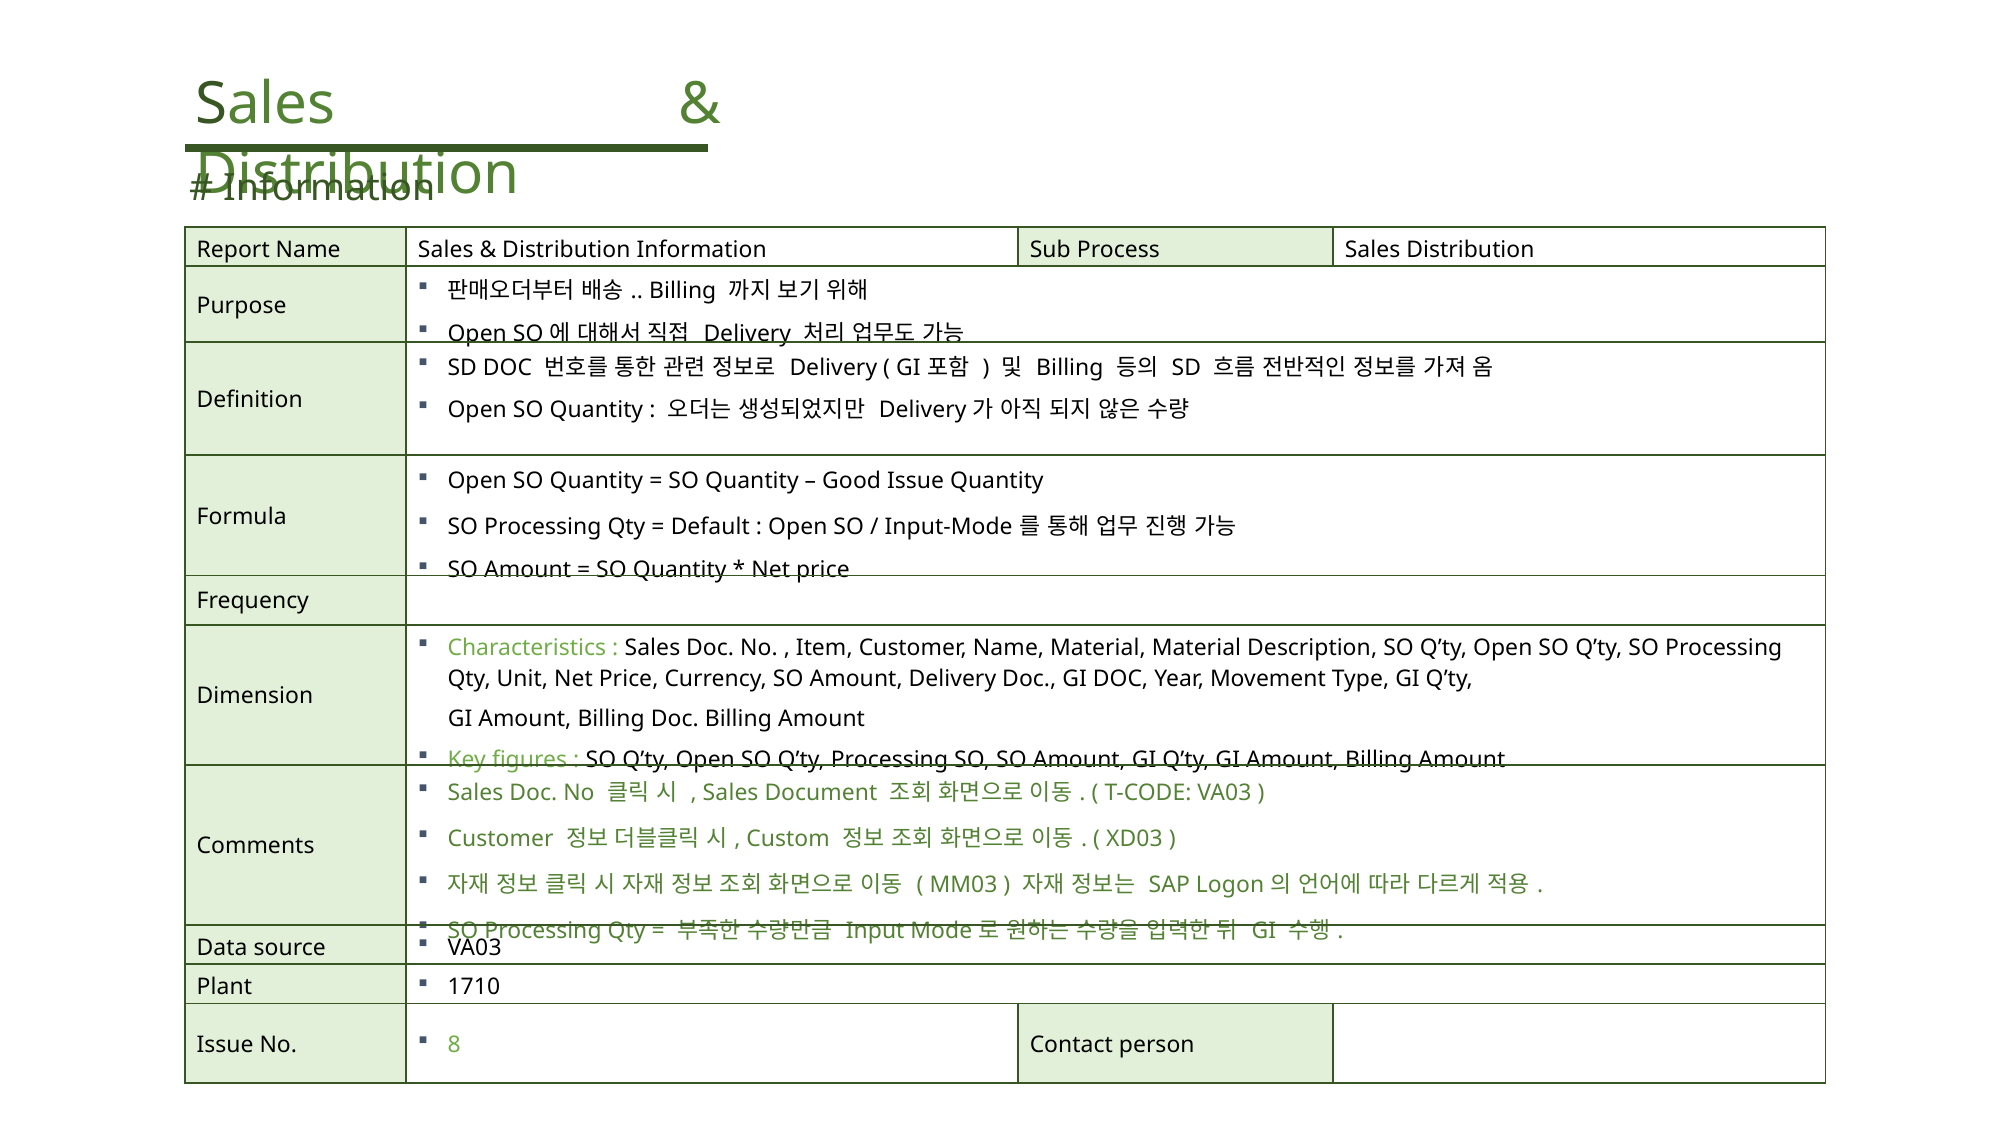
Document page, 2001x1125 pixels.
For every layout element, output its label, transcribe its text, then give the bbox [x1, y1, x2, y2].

table_header Sales & Distribution Information [407, 228, 1017, 265]
table_cell Sales Doc. No 클릭 시 , Sales Document 조회 화면으로 이동. ( T-CODE: VA03 ) Customer 정보 더블클릭 시, Custom 정보 조회 화면으로 이동. ( XD03 ) 자재 정보 클릭 시 자재 정보 조회 화면으로 이동 ( MM03 ) 자재 정보는 SAP Logon의 언어에 따라 다르게 적용. SO Processing Qty = 부족한 수량만큼 Input Mode로 원하는 수량을 입력한 뒤 GI 수행. [407, 766, 1825, 924]
table_cell 판매오더부터 배송.. Billing 까지 보기 위해 Open SO에 대해서 직접 Delivery 처리 업무도 가능 [407, 267, 1825, 341]
table_cell Formula [186, 456, 405, 575]
table_cell [1334, 1004, 1825, 1082]
table_cell 8 [407, 1004, 1017, 1082]
table_cell 1710 [407, 965, 1825, 1003]
table_cell Issue No. [186, 1004, 405, 1082]
table_header Sub Process [1019, 228, 1332, 265]
table_cell [407, 576, 1825, 624]
table_cell VA03 [407, 926, 1825, 963]
table_header Sales Distribution [1334, 228, 1825, 265]
table_cell Plant [186, 965, 405, 1003]
table_cell Purpose [186, 267, 405, 341]
table_cell Comments [186, 766, 405, 924]
table_cell Characteristics : Sales Doc. No. , Item, Customer, Name, Material, Material Description, SO Q’ty, Open SO Q’ty, SO Processing Qty, Unit, Net Price, Currency, SO Amount, Delivery Doc., GI DOC, Year, Movement Type, GI Q’ty, GI Amount, Billing Doc. Billing Amount Key figures : SO Q’ty, Open SO Q’ty, Processing SO, SO Amount, GI Q’ty, GI Amount, Billing Amount [407, 626, 1825, 764]
table_cell Data source [186, 926, 405, 963]
table_cell Open SO Quantity = SO Quantity – Good Issue Quantity SO Processing Qty = Default : Open SO / Input-Mode를 통해 업무 진행 가능 SO Amount = SO Quantity * Net price [407, 456, 1825, 575]
table_cell Dimension [186, 626, 405, 764]
table_cell Contact person [1019, 1004, 1332, 1082]
table_header Report Name [186, 228, 405, 265]
table_cell Definition [186, 343, 405, 454]
text_box # Information [174, 155, 660, 216]
table_cell Frequency [186, 576, 405, 624]
text_box Sales & Distribution [180, 57, 737, 213]
table_cell SD DOC 번호를 통한 관련 정보로 Delivery ( GI포함 ) 및 Billing 등의 SD 흐름 전반적인 정보를 가져 옴 Open SO Quantity : 오더는 생성되었지만 Delivery가 아직 되지 않은 수량 [407, 343, 1825, 454]
